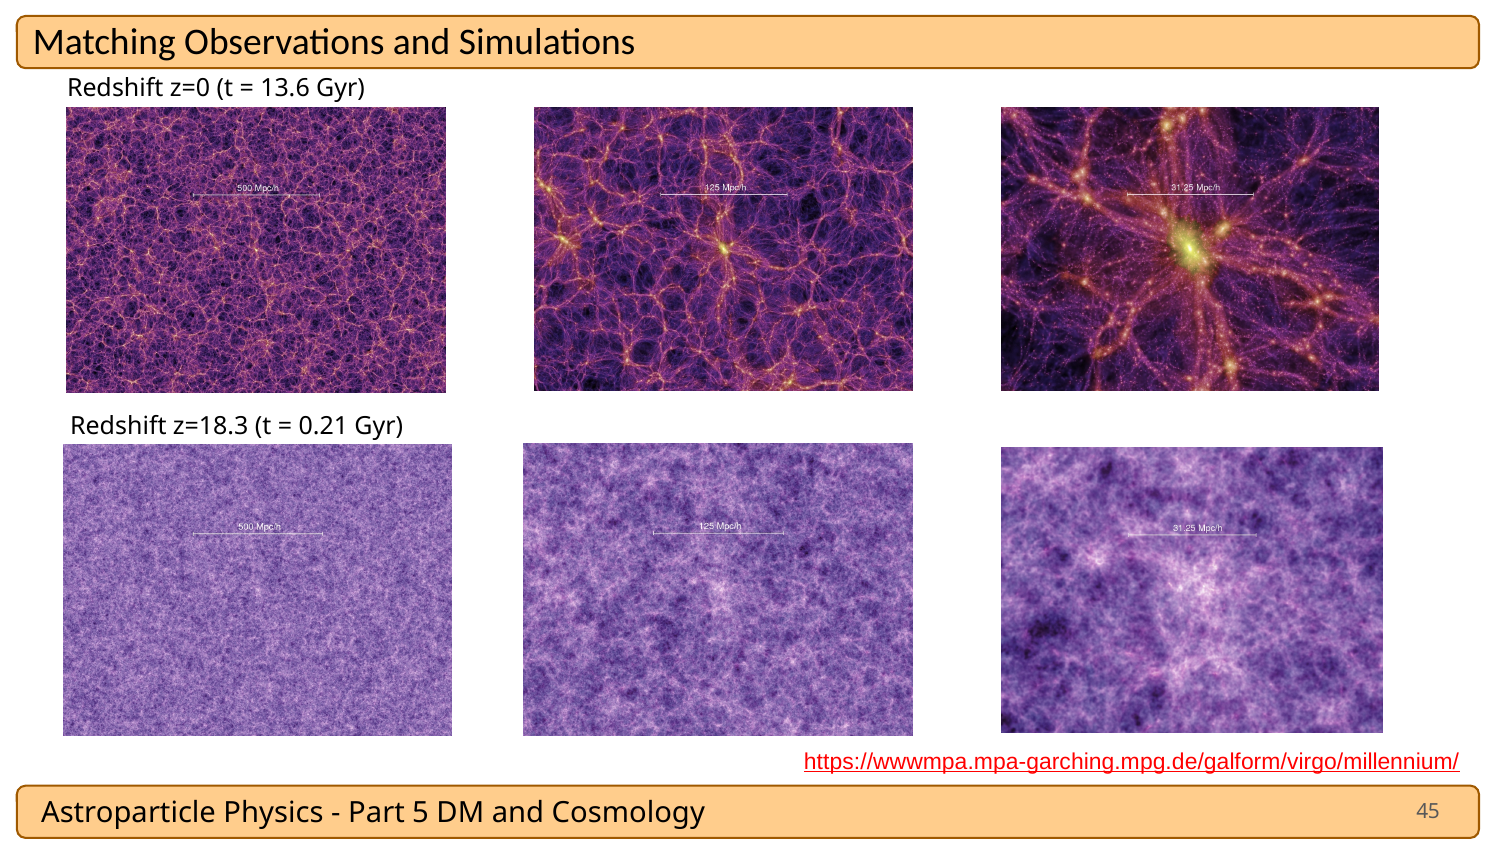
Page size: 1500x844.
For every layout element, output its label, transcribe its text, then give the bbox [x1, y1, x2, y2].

slide_number 45 [1105, 782, 1455, 841]
text_box Matching Observations and Simulations [18, 9, 1500, 70]
picture [63, 444, 452, 736]
text_box Redshift z=0 (t = 13.6 Gyr) [52, 64, 381, 109]
picture [1001, 447, 1383, 734]
picture [1001, 107, 1379, 392]
picture [523, 443, 913, 736]
footer Astroparticle Physics - Part 5 DM and Cosmology [26, 785, 841, 844]
picture [65, 107, 447, 394]
picture [534, 107, 913, 391]
text_box Redshift z=18.3 (t = 0.21 Gyr) [55, 402, 419, 447]
text_box https://wwwmpa.mpa-garching.mpg.de/galform/virgo/millennium/ [789, 739, 1480, 782]
